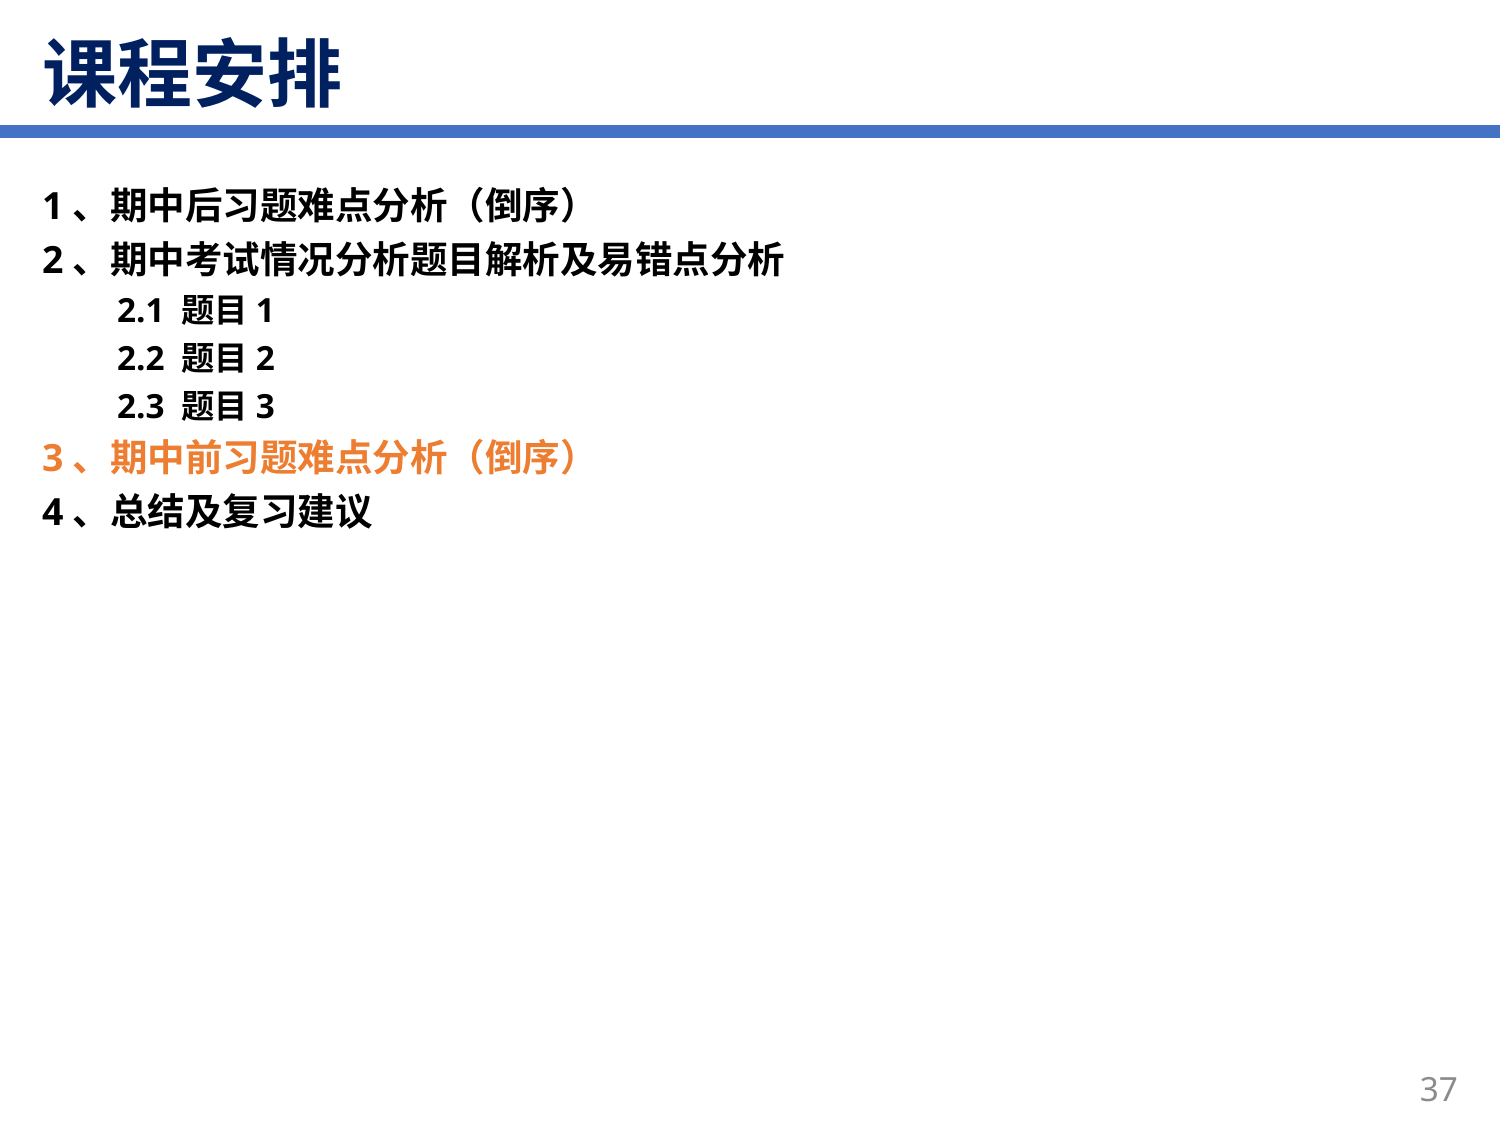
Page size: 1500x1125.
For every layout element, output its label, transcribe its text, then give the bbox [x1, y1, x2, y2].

slide_number 37 [1394, 1065, 1473, 1118]
title 课程安排 [27, 23, 1471, 132]
text_box 1、期中后习题难点分析（倒序） 2、期中考试情况分析题目解析及易错点分析 2.1 题目1 2.2 题目2 2.3 题目3 3、期中前习题难点分析（倒序） 4、总结及复习建议 [27, 166, 1050, 667]
